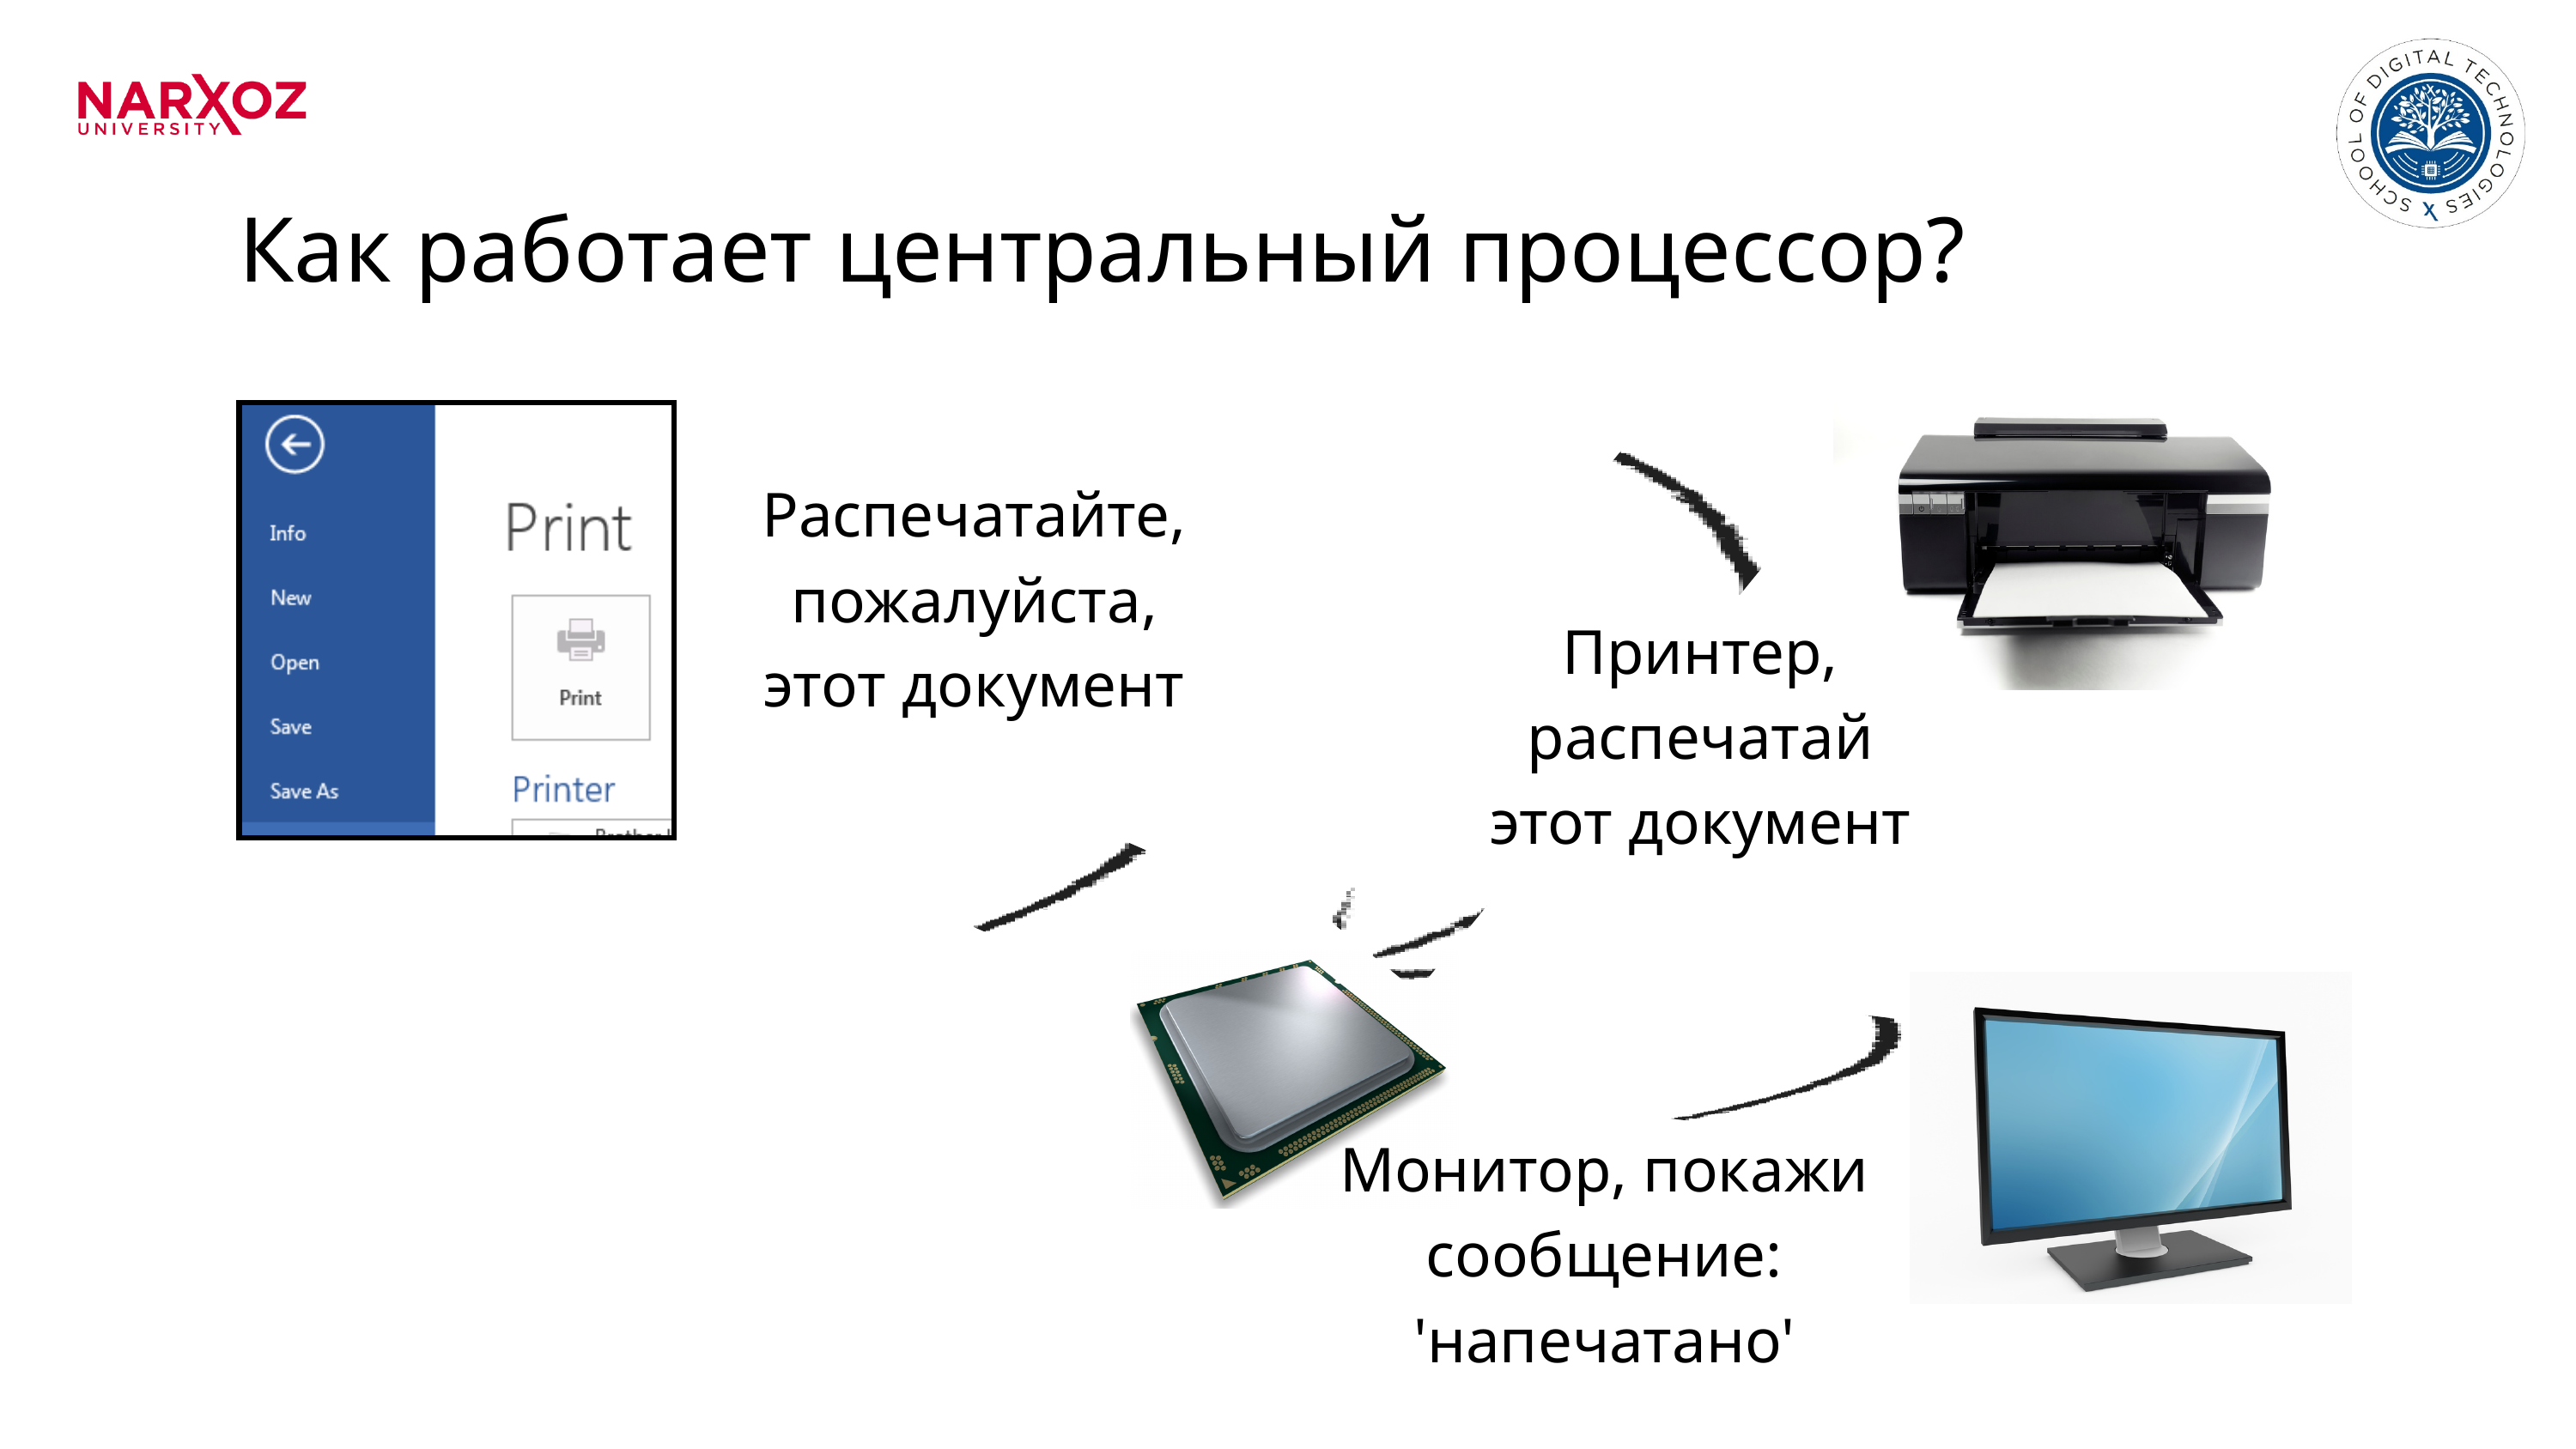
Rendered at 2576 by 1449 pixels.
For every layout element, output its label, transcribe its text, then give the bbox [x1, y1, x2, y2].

picture [41, 37, 343, 173]
picture [2335, 38, 2527, 229]
text_box [1498, 430, 1780, 601]
text_box [1274, 651, 1527, 992]
text_box [1910, 972, 2352, 1304]
text_box Принтер, распечатай этот документ [1458, 601, 1943, 858]
text_box [1833, 376, 2305, 690]
text_box [1130, 950, 1459, 1209]
text_box Как работает центральный процессор? [239, 191, 2258, 300]
text_box [721, 720, 1178, 992]
text_box [1496, 972, 1905, 1145]
text_box Распечатайте, пожалуйста, этот документ [727, 464, 1222, 720]
text_box [239, 402, 675, 838]
text_box Монитор, покажи сообщение: 'напечатано' [1326, 1119, 1883, 1375]
